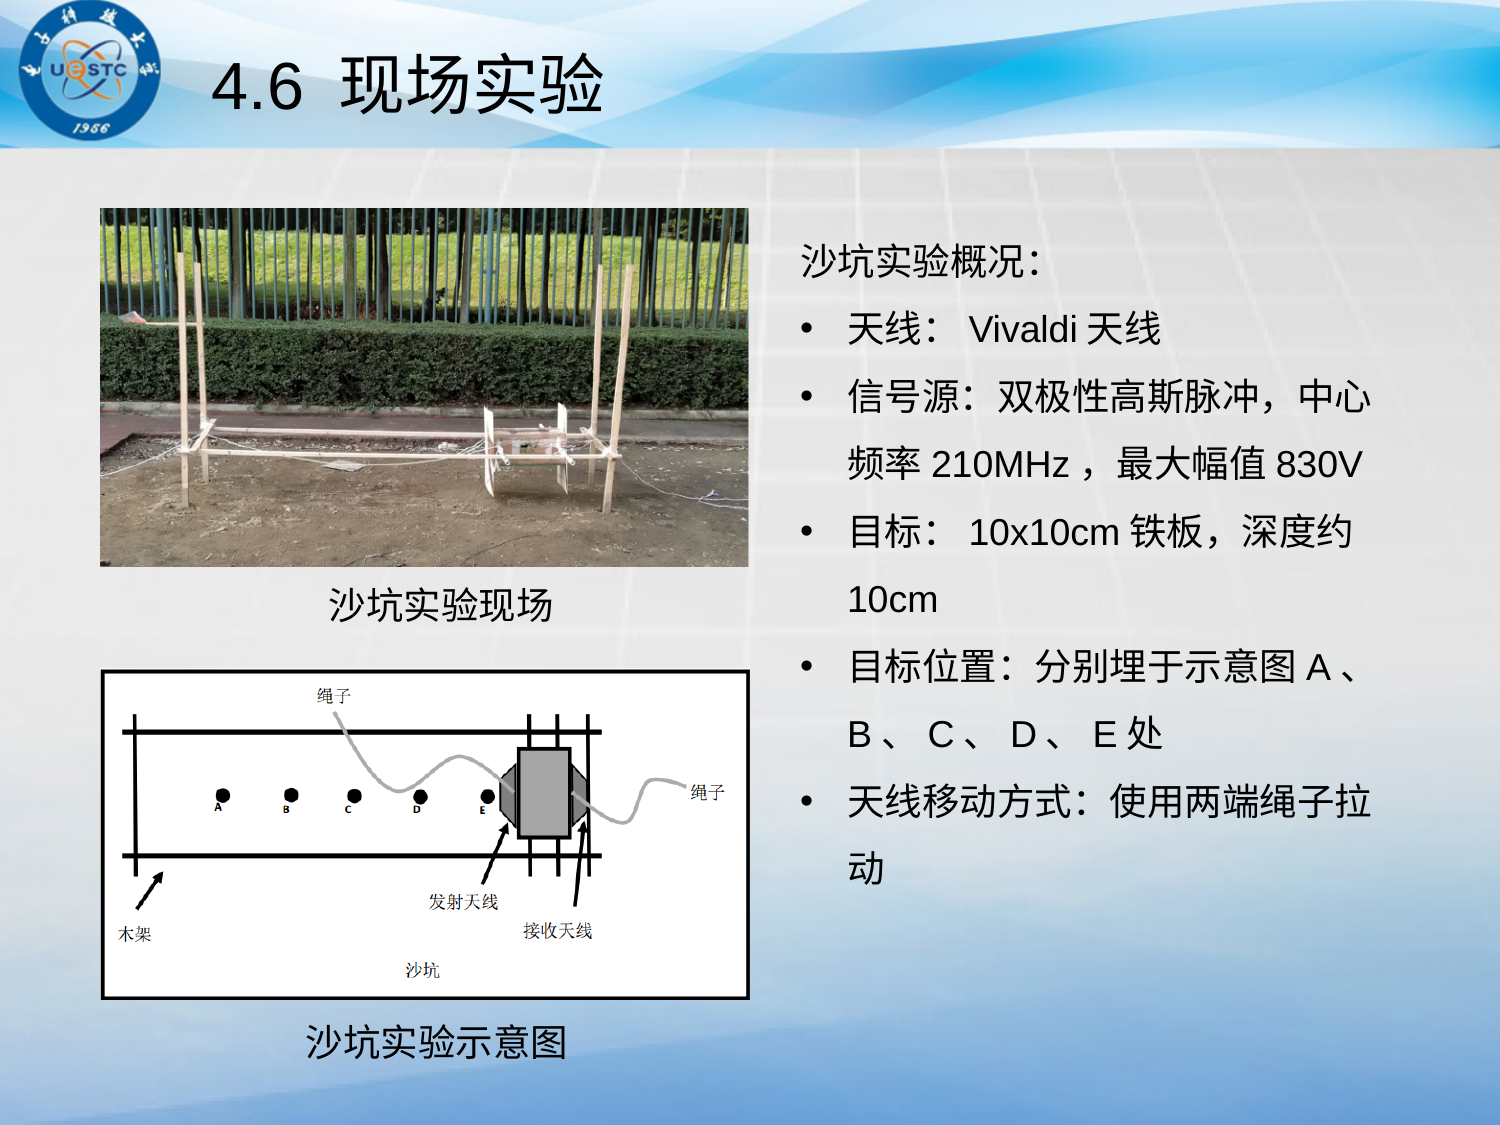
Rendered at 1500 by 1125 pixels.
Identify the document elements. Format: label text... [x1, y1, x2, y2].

text_box 沙坑实验现场 [314, 576, 569, 634]
picture [0, 0, 1500, 1125]
text_box 沙坑实验概况： 天线：Vivaldi天线 信号源：双极性高斯脉冲，中心频率210MHz，最大幅值830V 目标：10x10cm铁板，深度约10cm 目标位置：分别埋于示意图A、B、C、D、E处 天线移动方式：使用两端绳子拉动 [785, 208, 1424, 898]
text_box 4.6 现场实验 [197, 35, 621, 130]
text_box 沙坑实验示意图 [290, 1011, 584, 1072]
